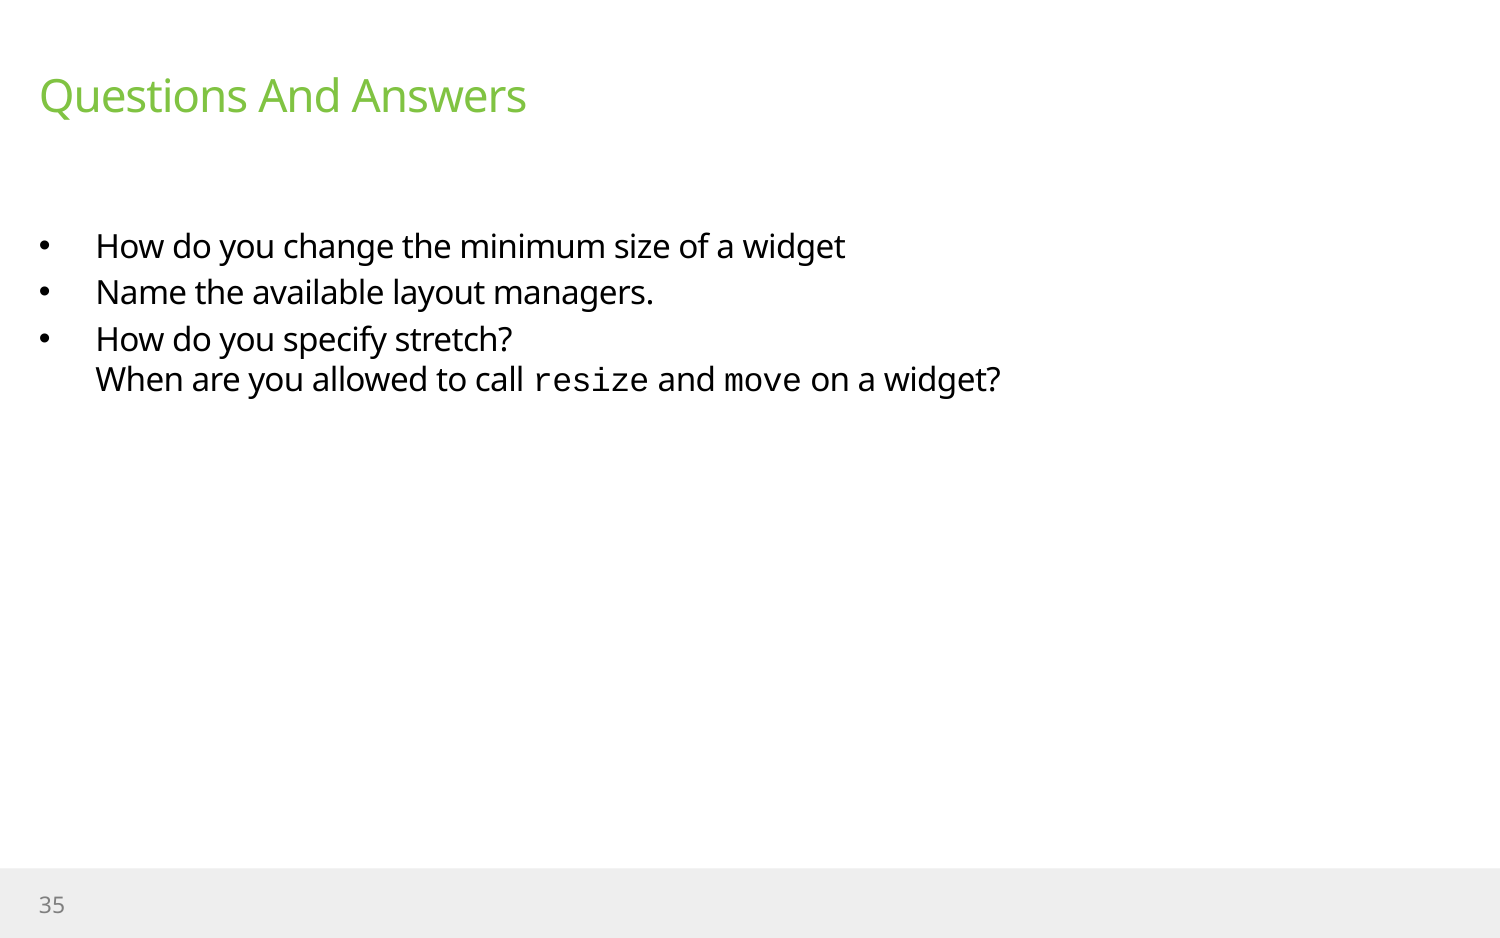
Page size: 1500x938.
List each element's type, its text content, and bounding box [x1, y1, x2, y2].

list How do you change the minimum size of a widget Name the available layout managers. How do you specify stretch? When are you allowed to call resize and move on a widget? [39, 224, 1471, 846]
slide_number 35 [39, 892, 410, 921]
title Questions And Answers [39, 66, 1052, 195]
